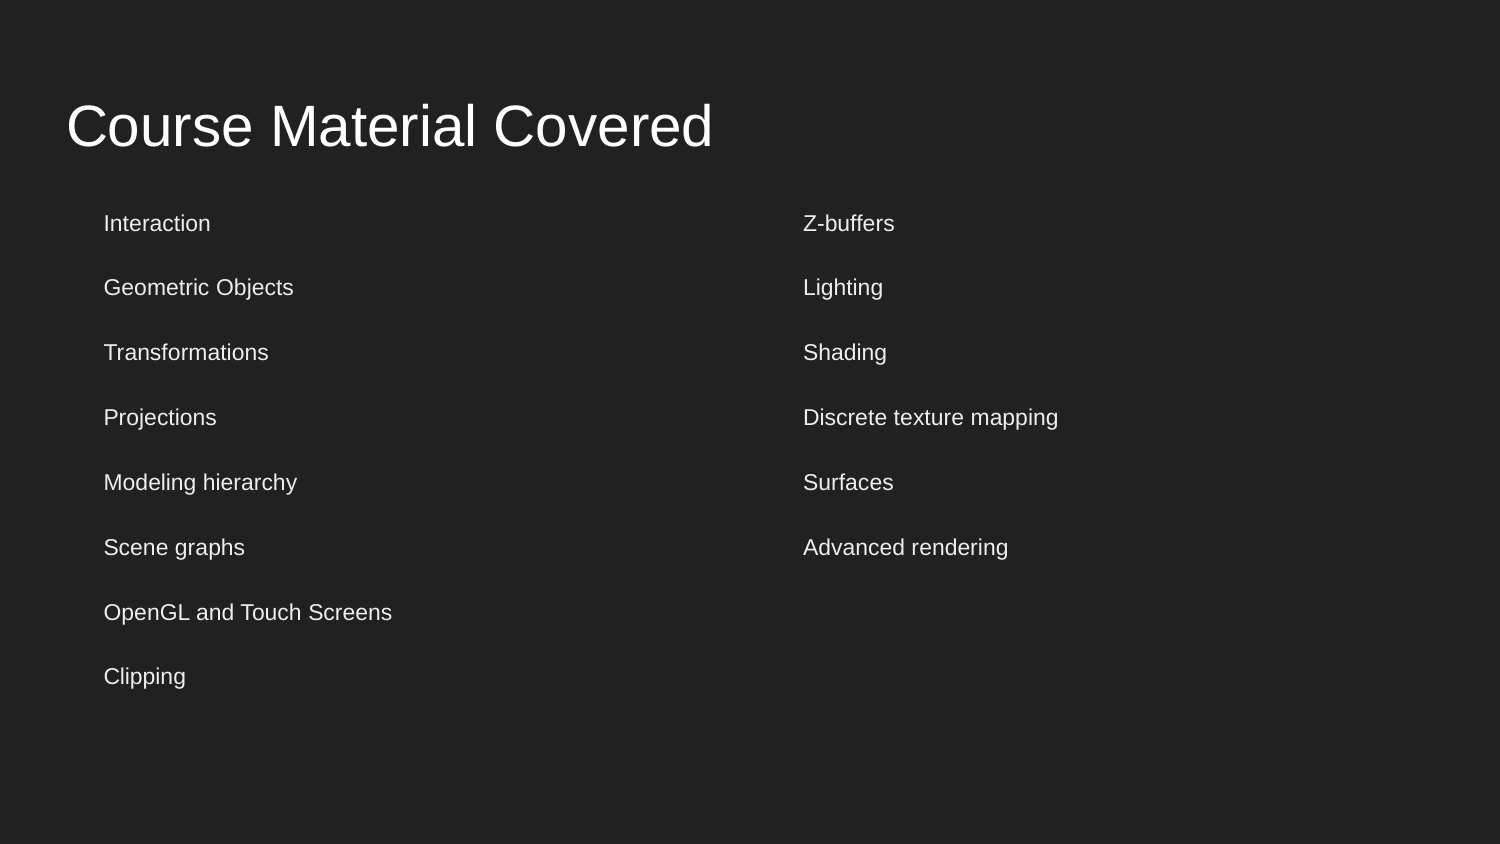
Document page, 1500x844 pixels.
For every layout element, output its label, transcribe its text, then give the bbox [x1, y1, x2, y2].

title Course Material Covered [51, 72, 1449, 167]
list Interaction Geometric Objects Transformations Projections Modeling hierarchy Scene graphs OpenGL and Touch Screens Clipping [51, 189, 717, 750]
list Z-buffers Lighting Shading Discrete texture mapping Surfaces Advanced rendering [750, 189, 1417, 750]
